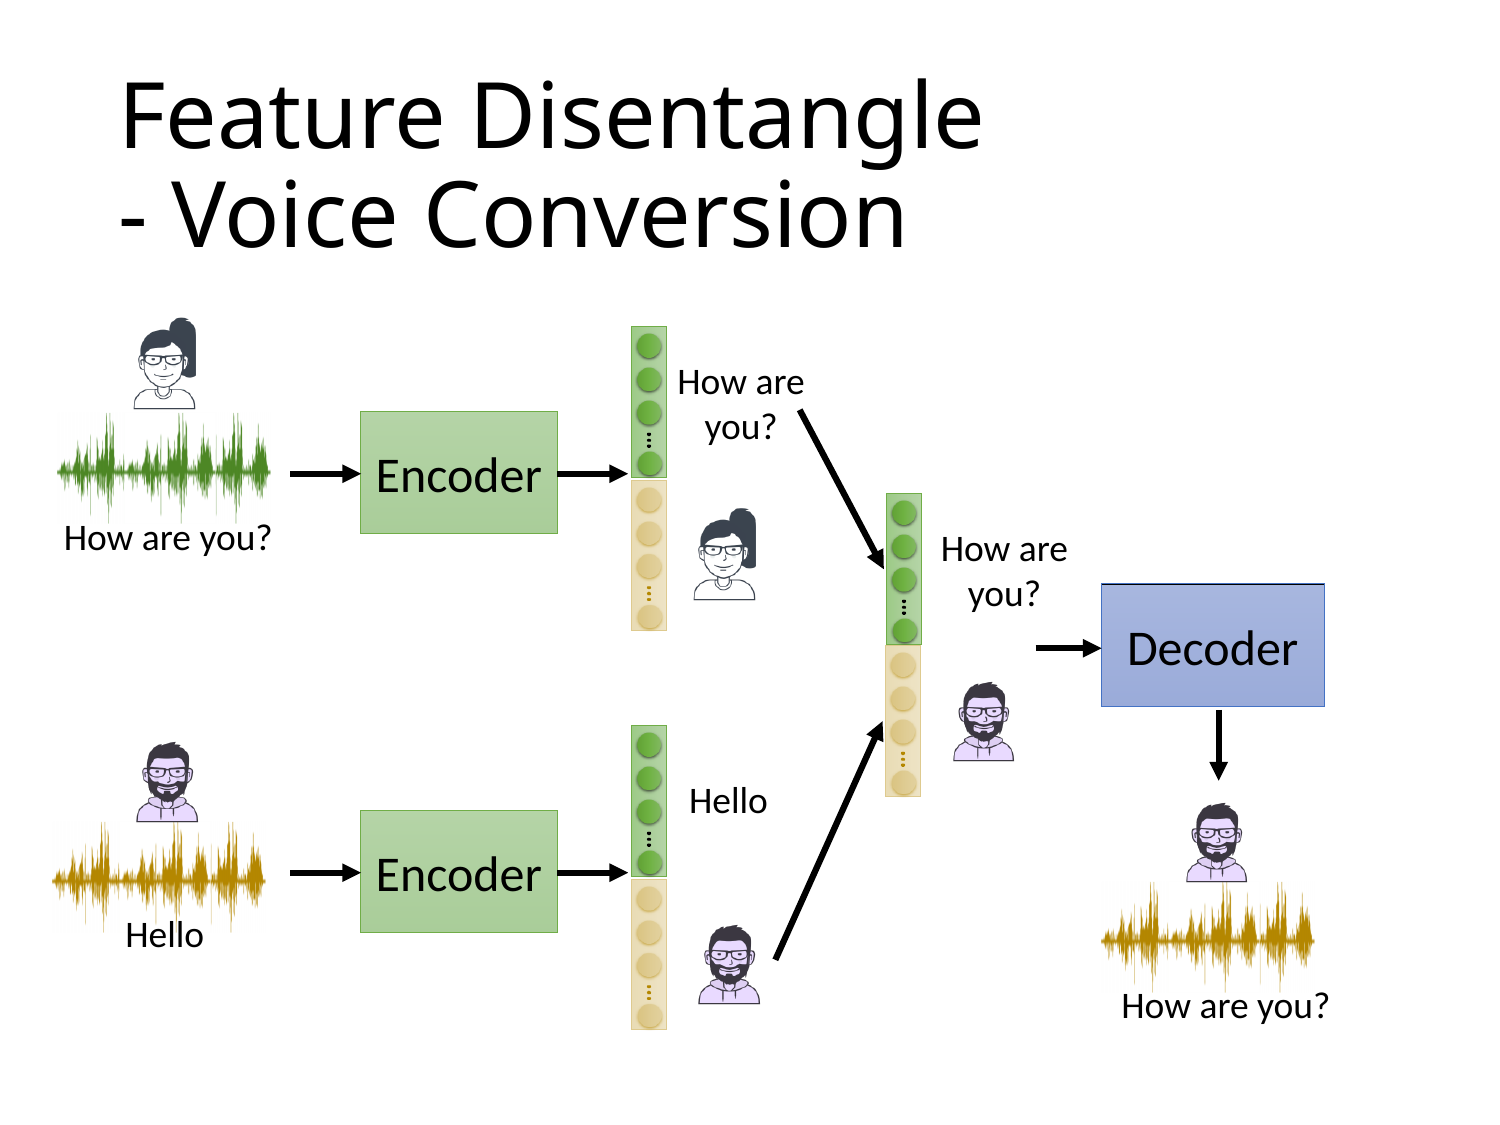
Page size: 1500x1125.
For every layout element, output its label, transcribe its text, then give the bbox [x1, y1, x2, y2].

picture [1163, 784, 1269, 883]
text_box How are you? [925, 516, 1085, 621]
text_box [775, 721, 883, 960]
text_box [1101, 881, 1315, 993]
text_box Encoder [360, 810, 558, 933]
picture [675, 906, 782, 1005]
text_box Encoder [360, 411, 558, 534]
picture [628, 725, 670, 878]
text_box Hello [58, 902, 272, 963]
text_box Decoder [1101, 583, 1325, 707]
text_box Hello [621, 768, 628, 829]
text_box Hello [670, 768, 775, 829]
picture [628, 326, 670, 479]
text_box How are you? [1101, 973, 1351, 1034]
picture [109, 311, 216, 410]
picture [628, 879, 670, 1032]
picture [930, 663, 1036, 762]
title Feature Disentangle - Voice Conversion [103, 59, 1397, 278]
picture [628, 480, 776, 632]
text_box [57, 412, 271, 524]
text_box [51, 821, 266, 933]
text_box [799, 409, 884, 570]
picture [113, 723, 220, 823]
text_box How are you? [43, 505, 294, 566]
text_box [882, 493, 925, 798]
text_box How are you? [670, 349, 822, 455]
